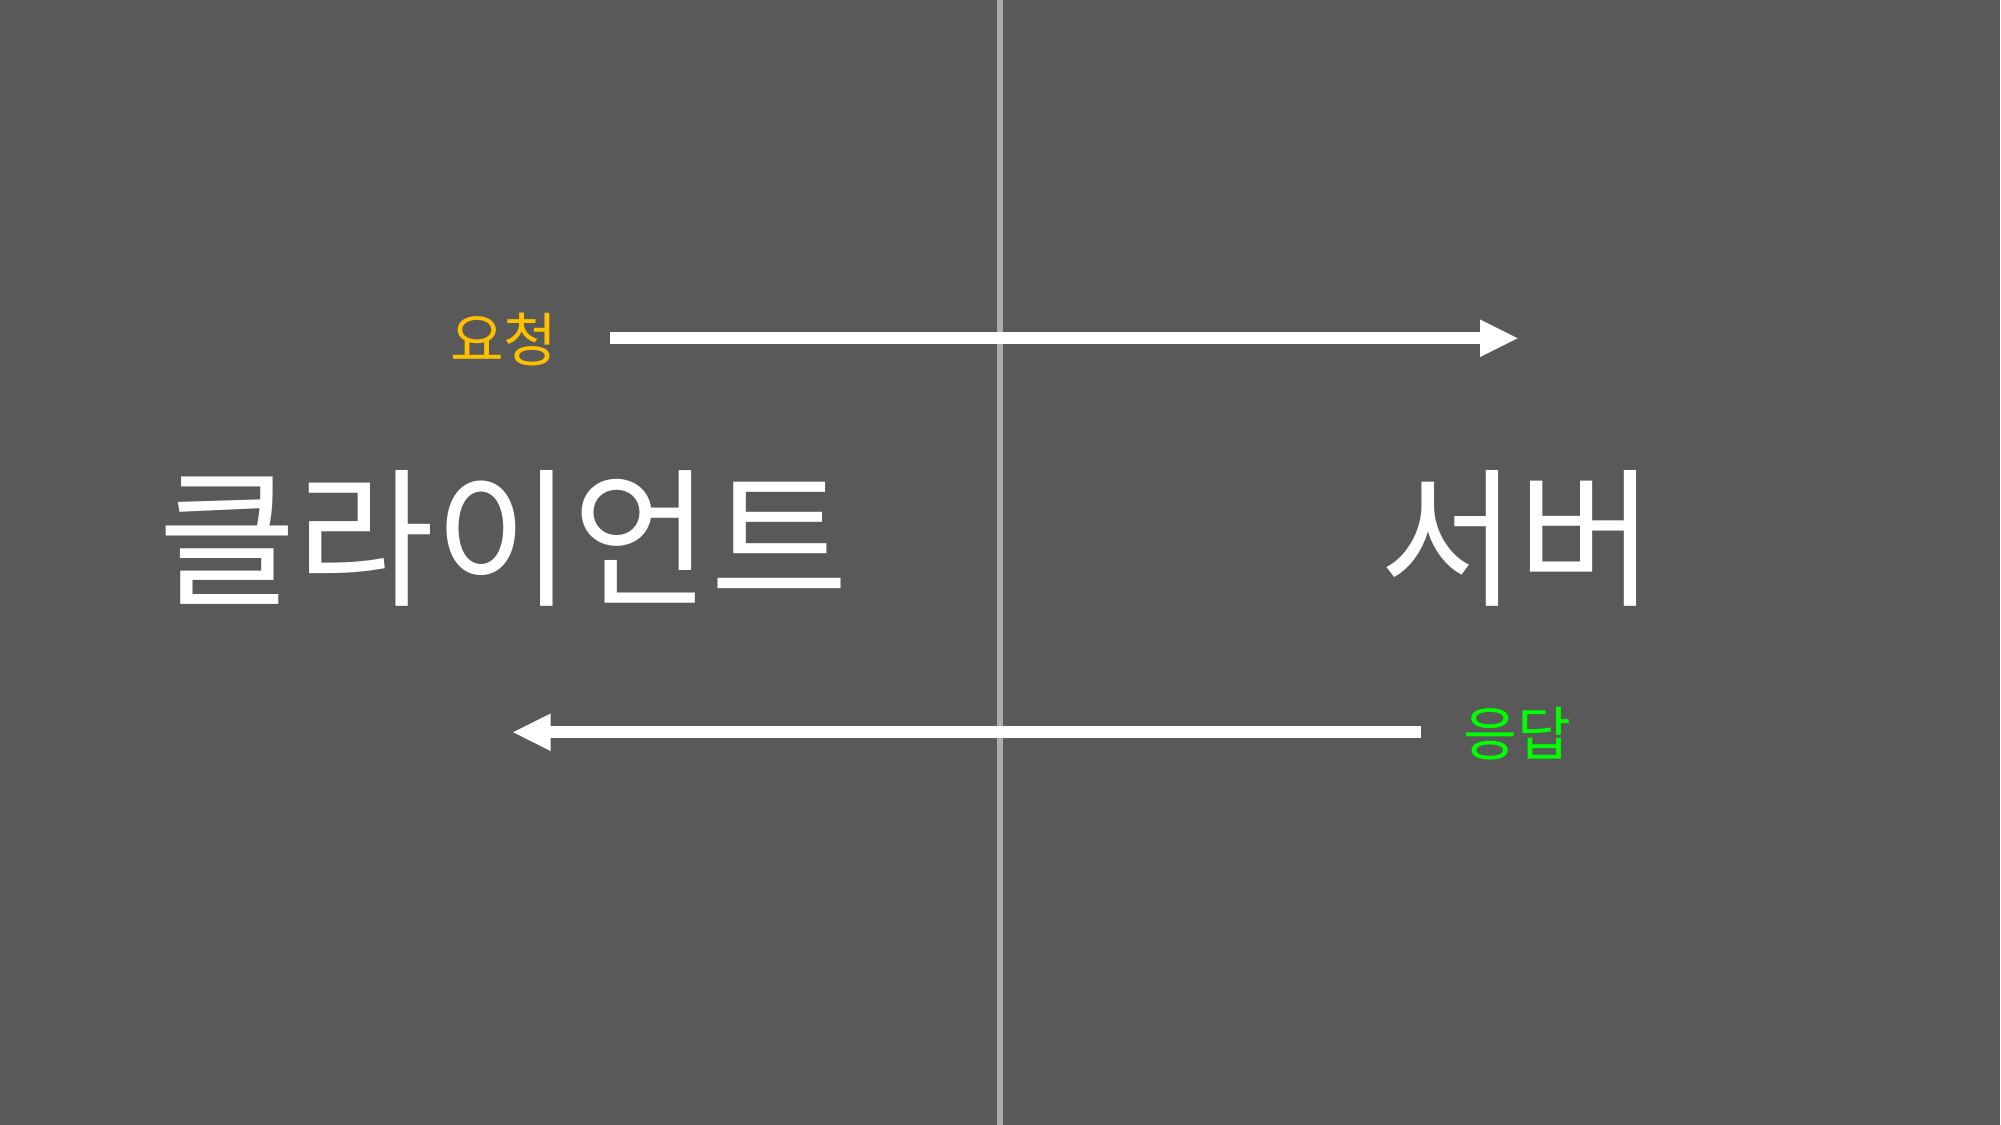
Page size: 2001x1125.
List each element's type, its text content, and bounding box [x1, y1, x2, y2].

text_box 응답 [1449, 689, 1586, 775]
text_box 요청 [435, 295, 573, 381]
text_box [0, 0, 997, 1125]
text_box [1003, 0, 2000, 1125]
text_box 서버 [1364, 436, 1671, 632]
text_box 클라이언트 [143, 436, 864, 632]
